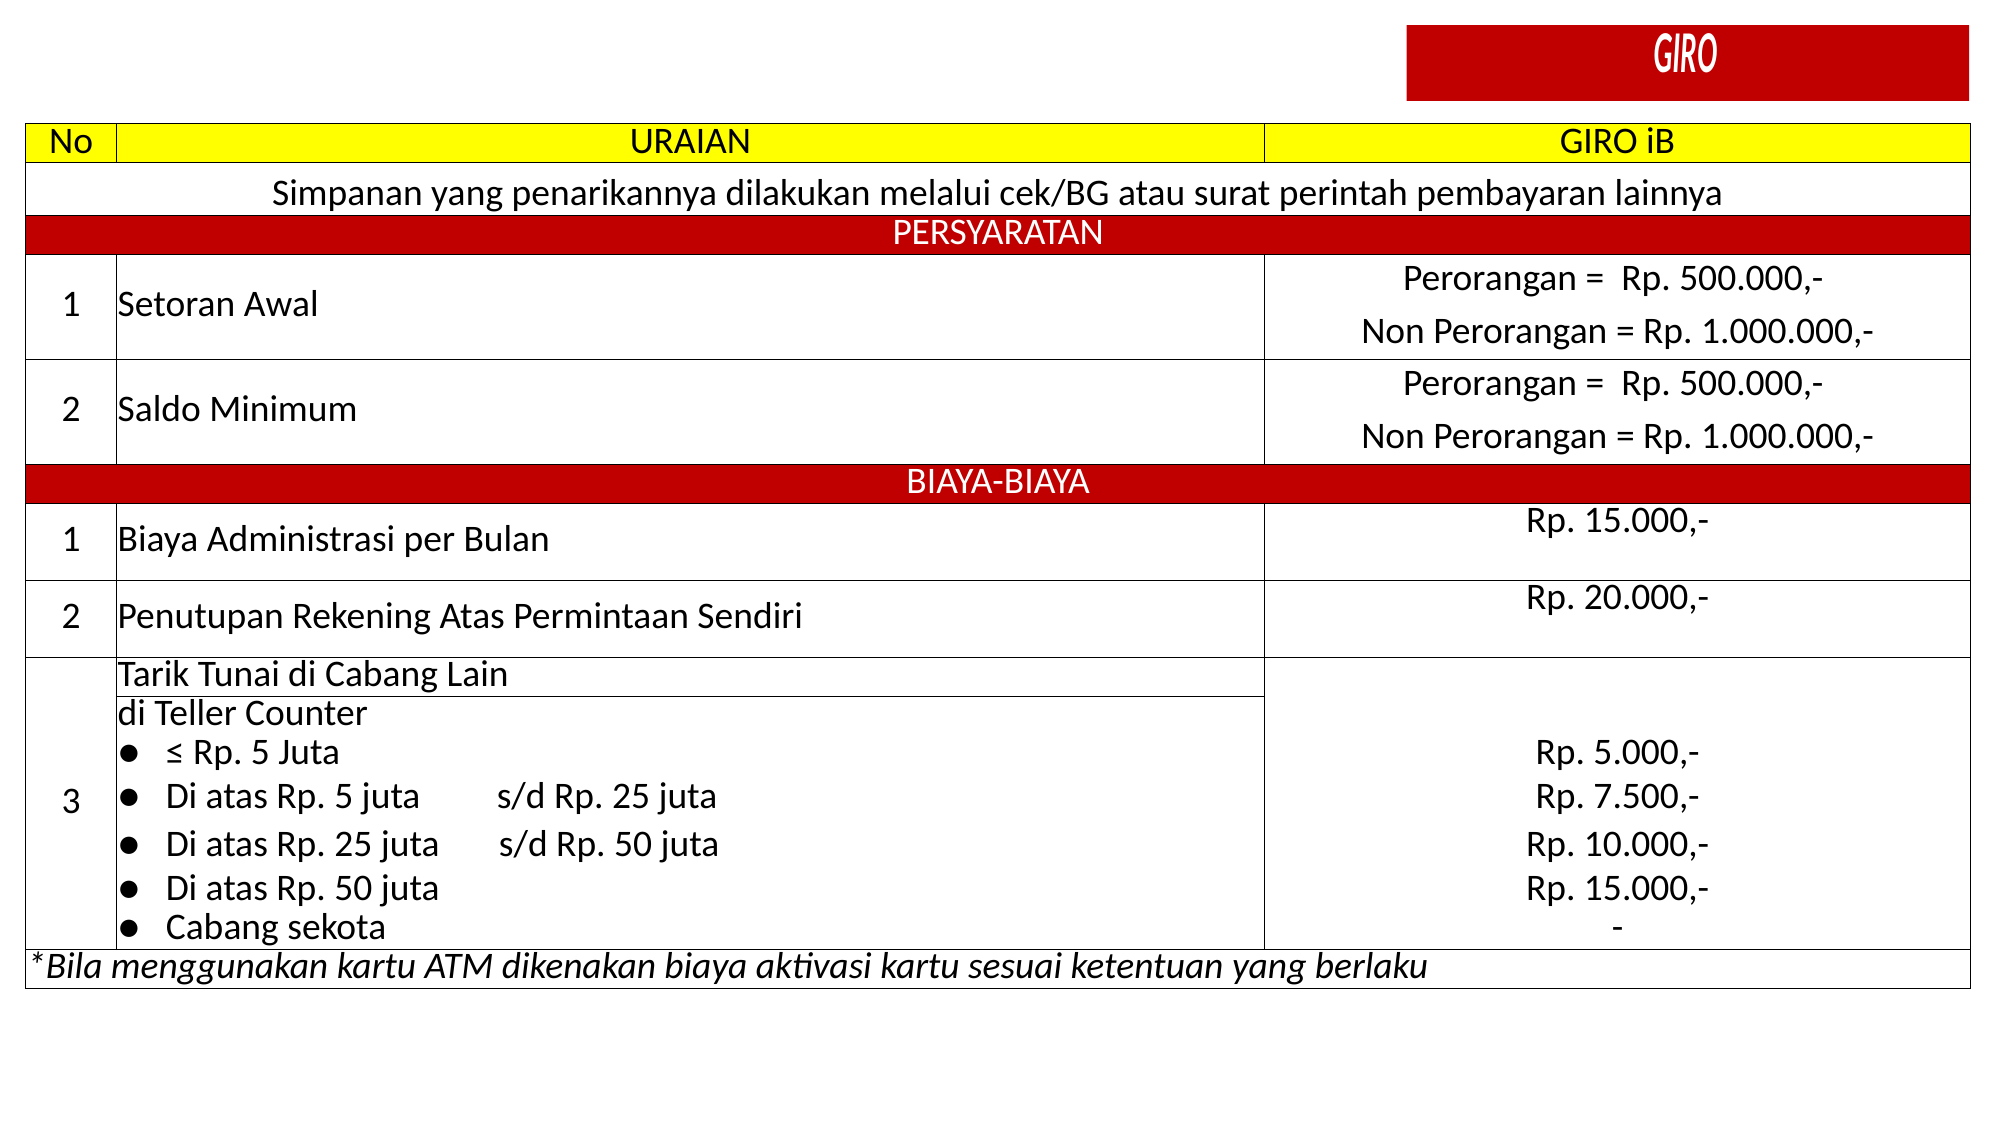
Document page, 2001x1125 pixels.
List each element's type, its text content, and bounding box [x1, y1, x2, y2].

table_cell Non Perorangan = Rp. 1.000.000,- [1265, 307, 1970, 359]
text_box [1405, 21, 1971, 104]
table_header GIRO iB [1265, 124, 1970, 162]
table_cell Non Perorangan = Rp. 1.000.000,- [1265, 412, 1970, 464]
table_cell ● Cabang sekota [117, 910, 1264, 949]
table_cell Perorangan = Rp. 500.000,- [1265, 360, 1970, 412]
table_cell 3 [26, 658, 116, 949]
table_cell di Teller Counter [117, 697, 1264, 735]
table_cell Rp. 15.000,- [1265, 504, 1970, 580]
table_cell ● Di atas Rp. 50 juta [117, 871, 1264, 910]
table_cell ● Di atas Rp. 5 juta s/d Rp. 25 juta [117, 774, 1264, 823]
table_header No [26, 124, 116, 162]
table_cell Setoran Awal [117, 255, 1264, 359]
table_cell Tarik Tunai di Cabang Lain [117, 658, 1264, 696]
table_cell Rp. 10.000,- [1265, 823, 1970, 871]
table_cell 2 [26, 581, 116, 657]
table_cell Simpanan yang penarikannya dilakukan melalui cek/BG atau surat perintah pembayaran lainnya [26, 163, 1970, 215]
table_cell ● ≤ Rp. 5 Juta [117, 735, 1264, 774]
table_cell PERSYARATAN [26, 216, 1970, 254]
table_cell [1265, 658, 1970, 735]
table_cell Rp. 20.000,- [1265, 581, 1970, 657]
table_cell Saldo Minimum [117, 360, 1264, 464]
table_cell 1 [26, 504, 116, 580]
table_cell - [1265, 910, 1970, 949]
table_cell Biaya Administrasi per Bulan [117, 504, 1264, 580]
table_cell 2 [26, 360, 116, 464]
table_cell Perorangan = Rp. 500.000,- [1265, 255, 1970, 307]
table_cell Rp. 5.000,- [1265, 735, 1970, 774]
table_cell Penutupan Rekening Atas Permintaan Sendiri [117, 581, 1264, 657]
table_cell *Bila menggunakan kartu ATM dikenakan biaya aktivasi kartu sesuai ketentuan yang berlaku [26, 950, 1970, 988]
table_cell BIAYA-BIAYA [26, 465, 1970, 503]
table_cell 1 [26, 255, 116, 359]
table_cell Rp. 7.500,- [1265, 774, 1970, 823]
table_header URAIAN [117, 124, 1264, 162]
table_cell ● Di atas Rp. 25 juta s/d Rp. 50 juta [117, 823, 1264, 871]
table_cell Rp. 15.000,- [1265, 871, 1970, 910]
